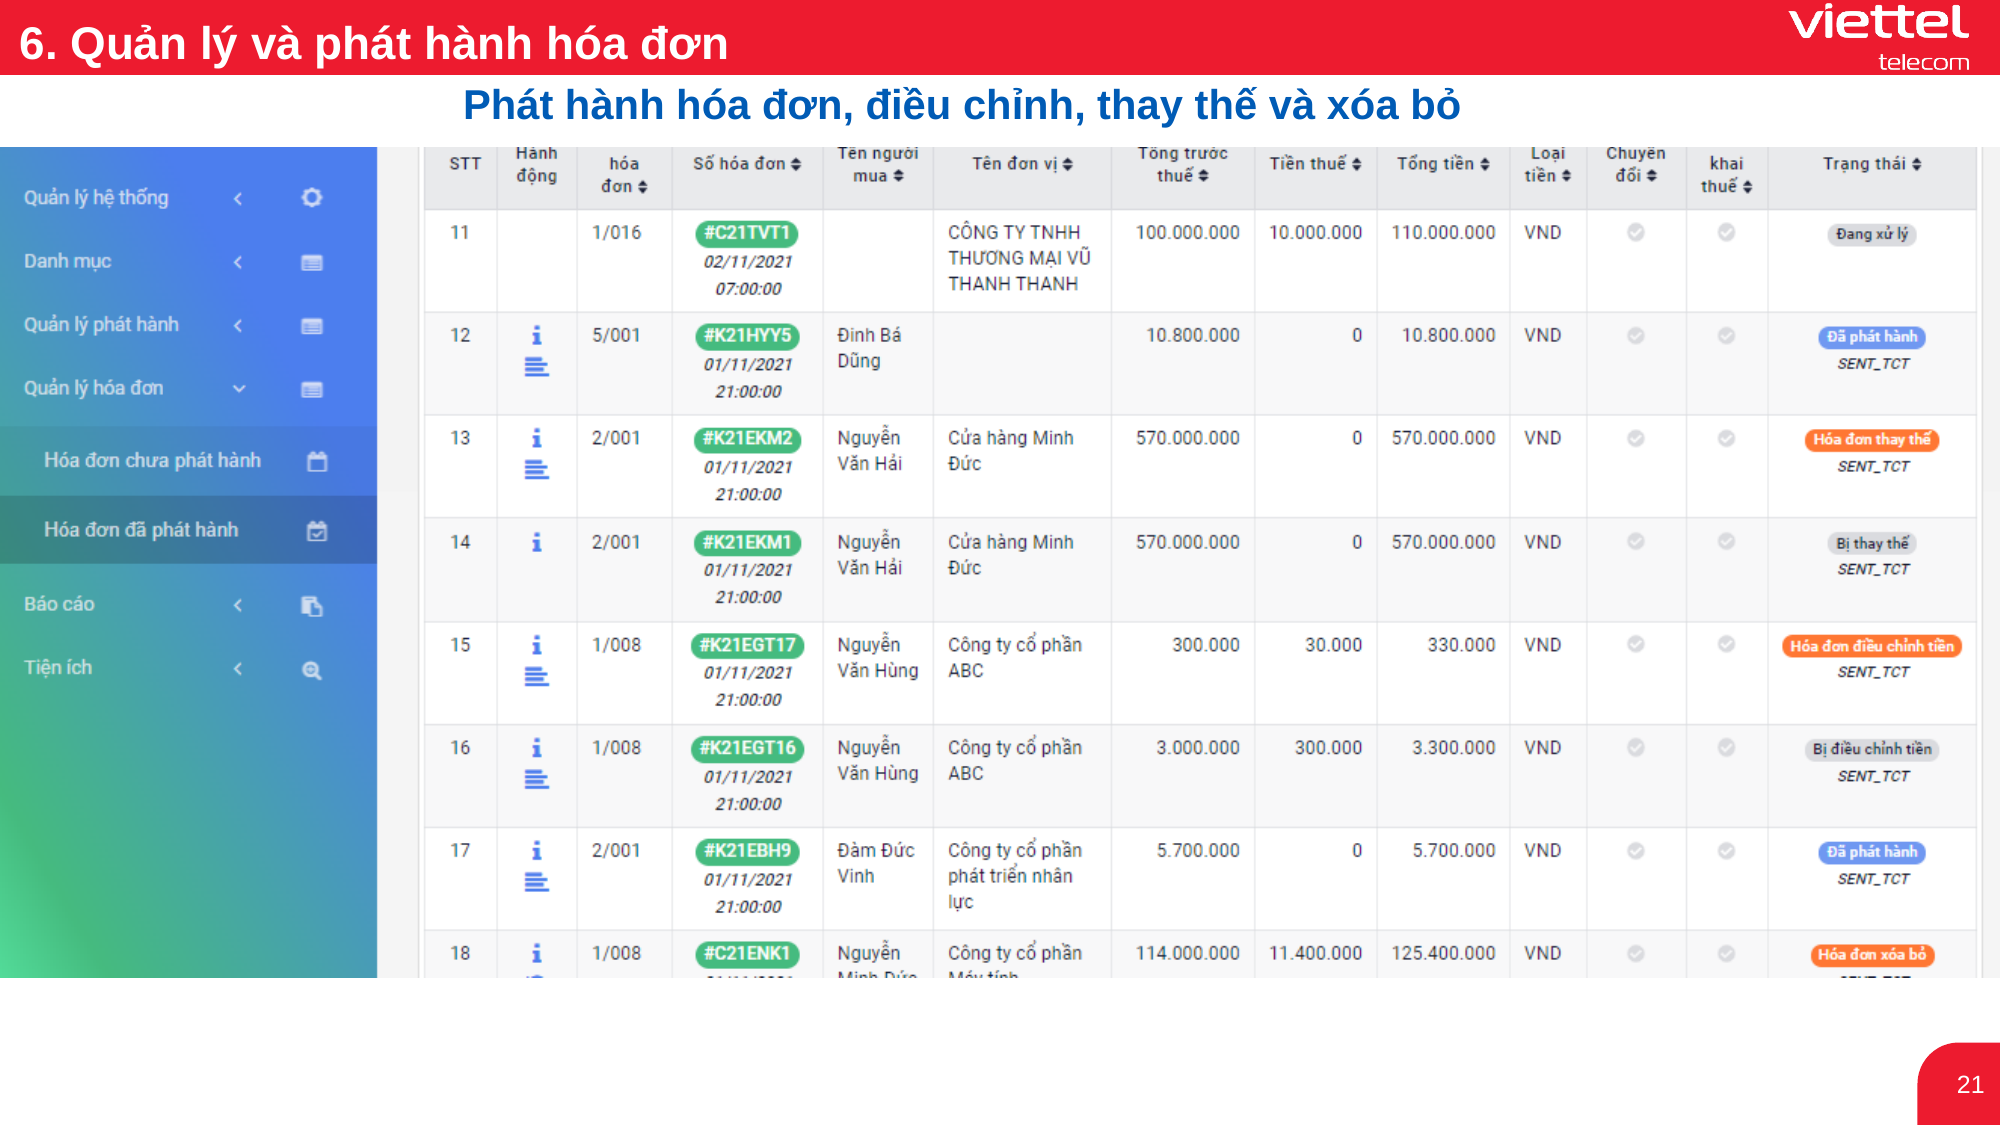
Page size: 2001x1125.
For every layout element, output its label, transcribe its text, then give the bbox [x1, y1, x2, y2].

picture [0, 147, 2000, 978]
text_box 6. Quản lý và phát hành hóa đơn [4, 6, 745, 77]
text_box Phát hành hóa đơn, điều chỉnh, thay thế và xóa bỏ [65, 70, 1860, 135]
picture [1788, 3, 1969, 70]
